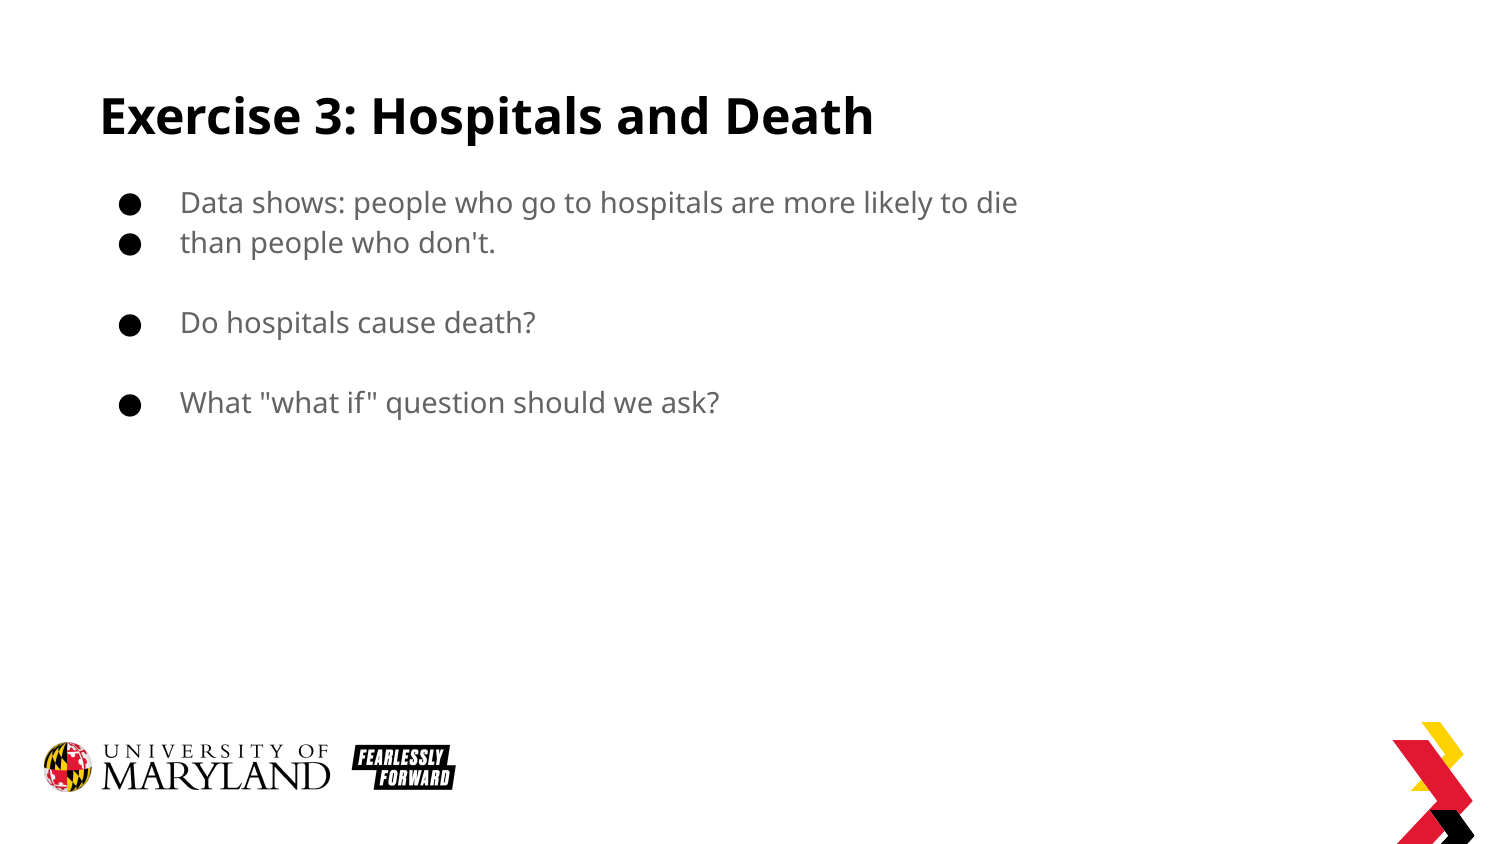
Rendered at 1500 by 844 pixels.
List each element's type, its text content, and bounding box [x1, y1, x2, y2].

picture [43, 742, 456, 792]
picture [1343, 722, 1475, 844]
list Data shows: people who go to hospitals are more likely to die than people who don't. Do hospitals cause death? What "what if" question should we ask? [104, 178, 1055, 690]
title Exercise 3: Hospitals and Death [99, 63, 1475, 166]
